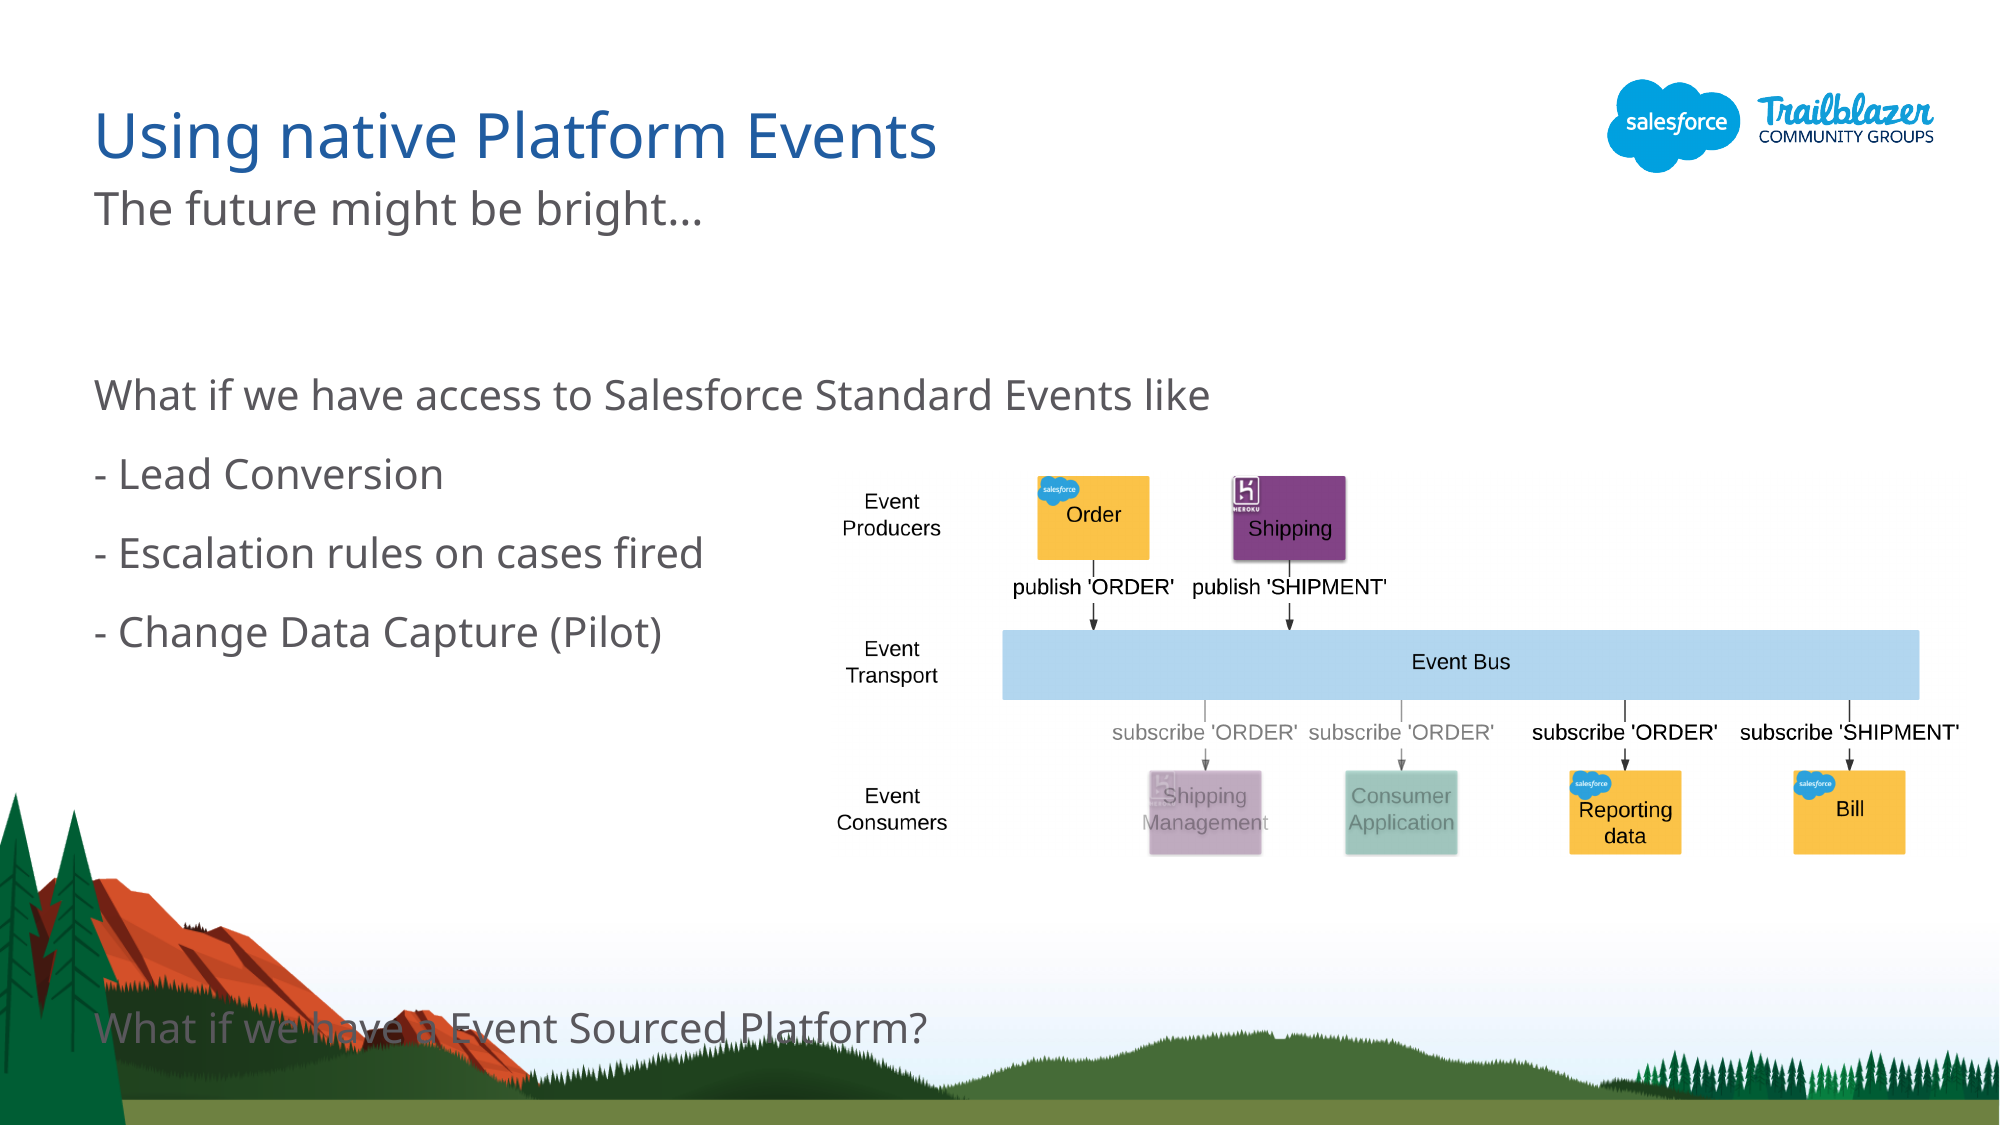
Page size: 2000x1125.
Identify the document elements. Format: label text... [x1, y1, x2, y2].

list The future might be bright… [93, 179, 1906, 236]
title Using native Platform Events [93, 10, 1906, 173]
list What if we have access to Salesforce Standard Events like - Lead Conversion - Escalation rules on cases fired - Change Data Capture (Pilot) What if we have a Event Sourced Platform? [93, 289, 1906, 983]
picture [0, 0, 2000, 1125]
